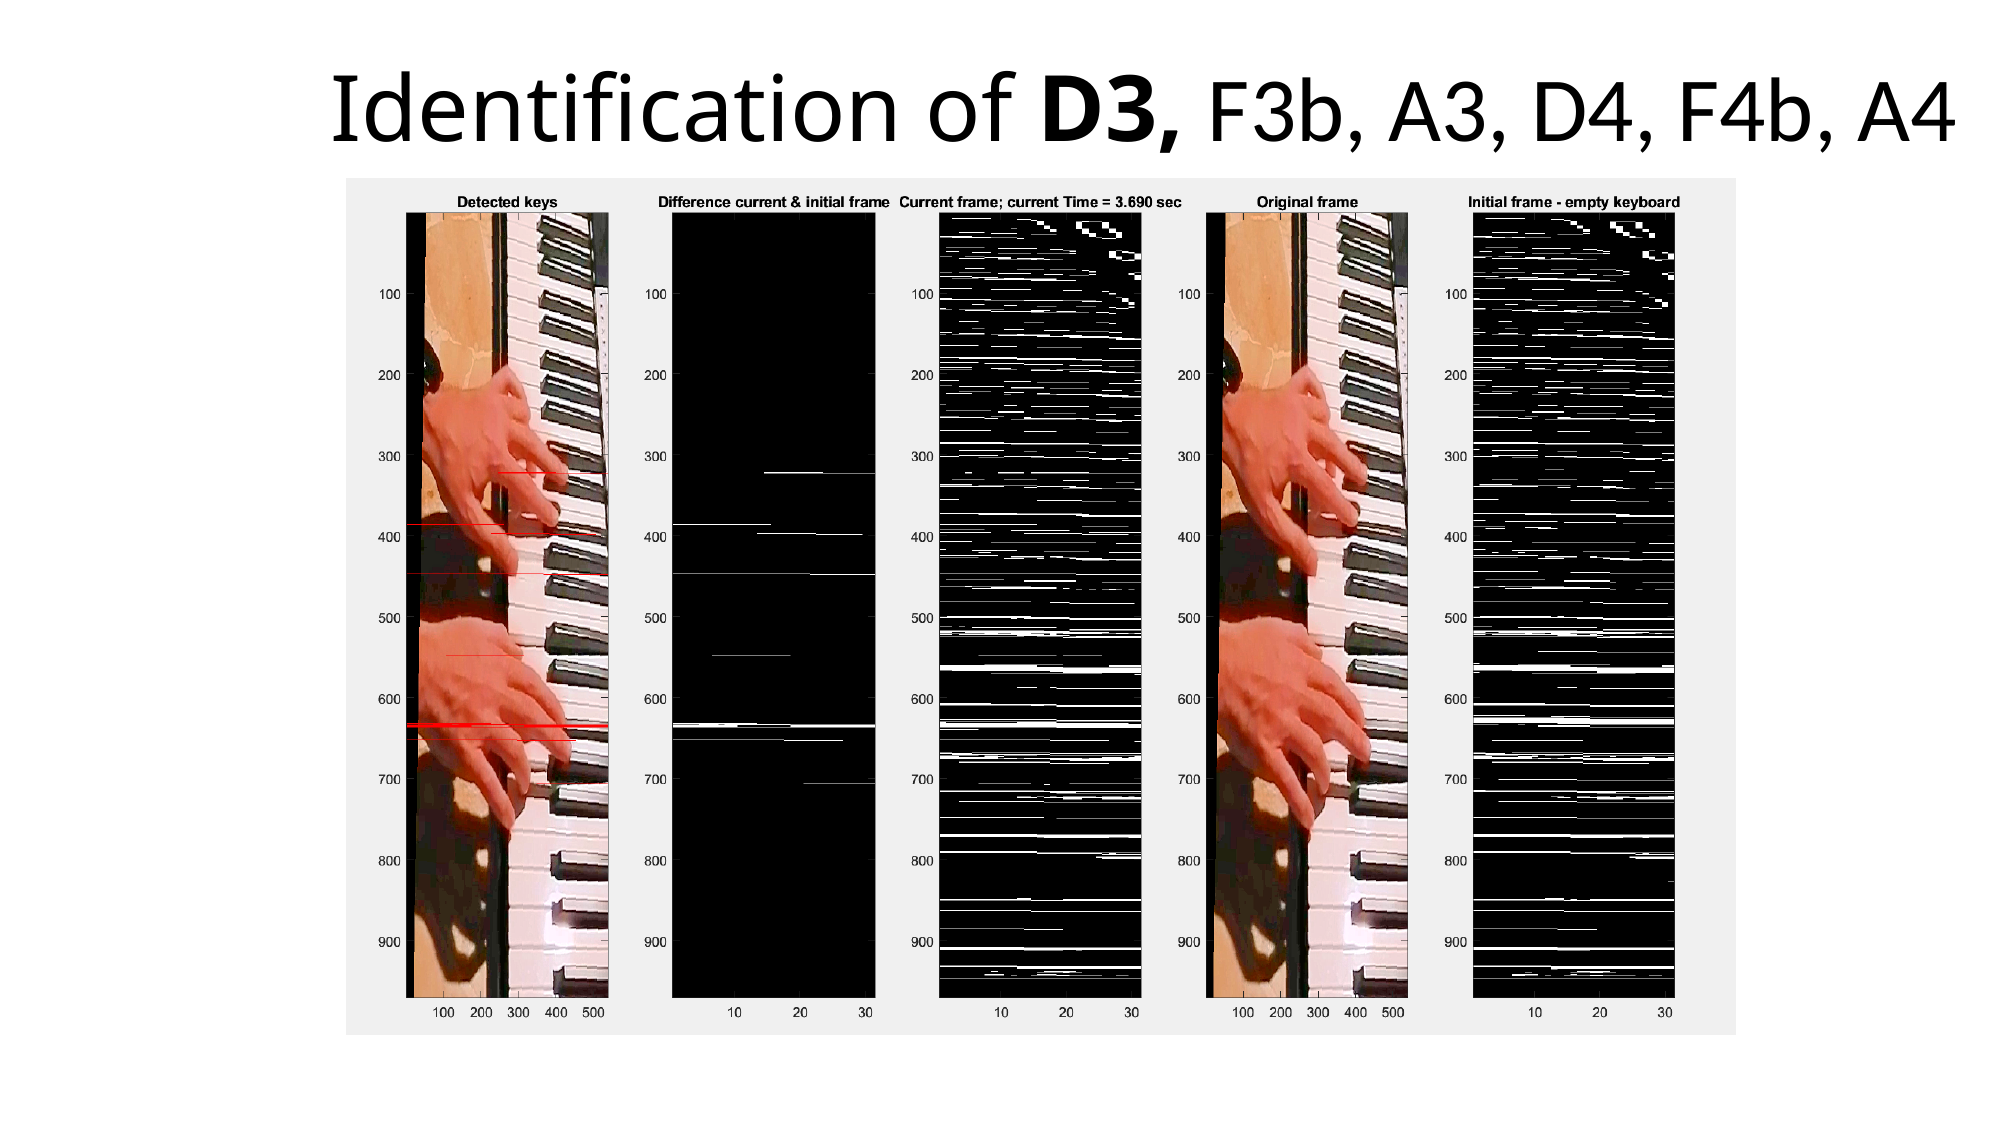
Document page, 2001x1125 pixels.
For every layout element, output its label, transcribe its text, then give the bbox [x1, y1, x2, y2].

title Identification of D3, F3b, A3, D4, F4b, A4 [315, 3, 2000, 221]
picture [346, 178, 1736, 1035]
